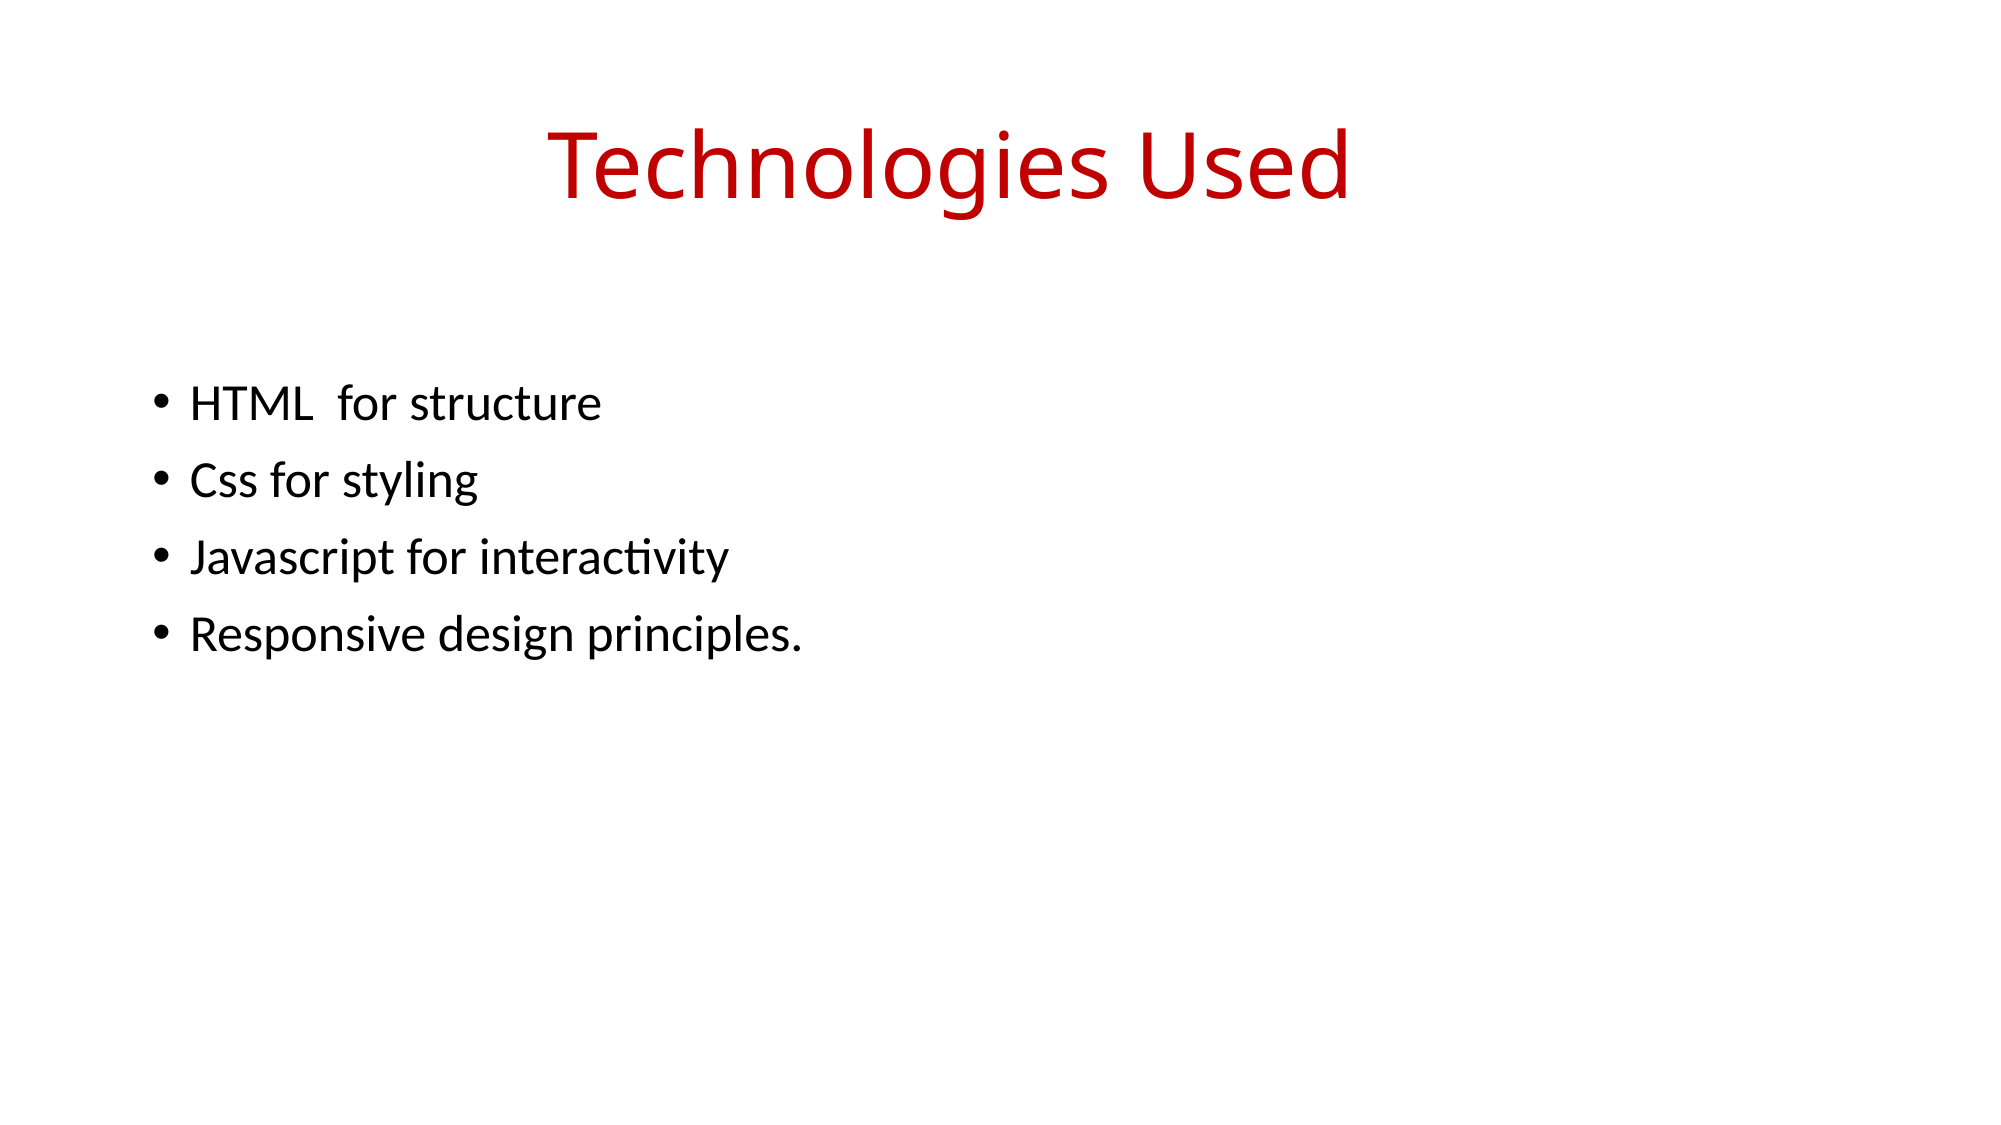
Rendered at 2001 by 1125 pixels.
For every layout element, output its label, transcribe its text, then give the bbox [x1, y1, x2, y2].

title Technologies Used [137, 59, 1863, 278]
list HTML for structure Css for styling Javascript for interactivity Responsive design principles. [137, 367, 1863, 1014]
